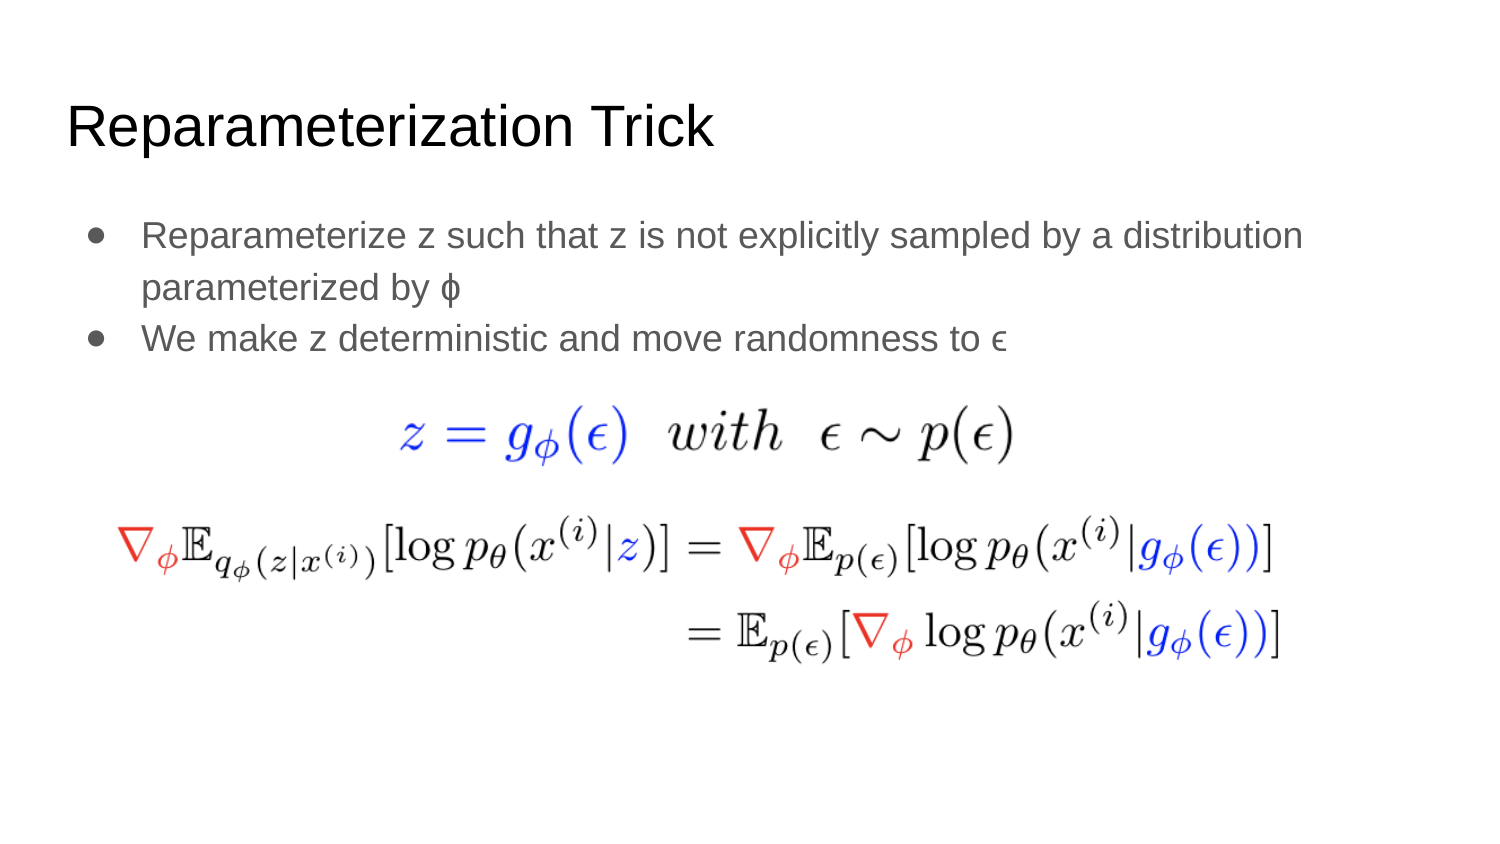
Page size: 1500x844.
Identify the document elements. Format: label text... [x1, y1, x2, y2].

picture [366, 400, 1034, 480]
list Reparameterize z such that z is not explicitly sampled by a distribution parameterized by ɸ We make z deterministic and move randomness to ϵ [51, 189, 1449, 401]
title Reparameterization Trick [51, 72, 1449, 167]
picture [91, 499, 1313, 688]
